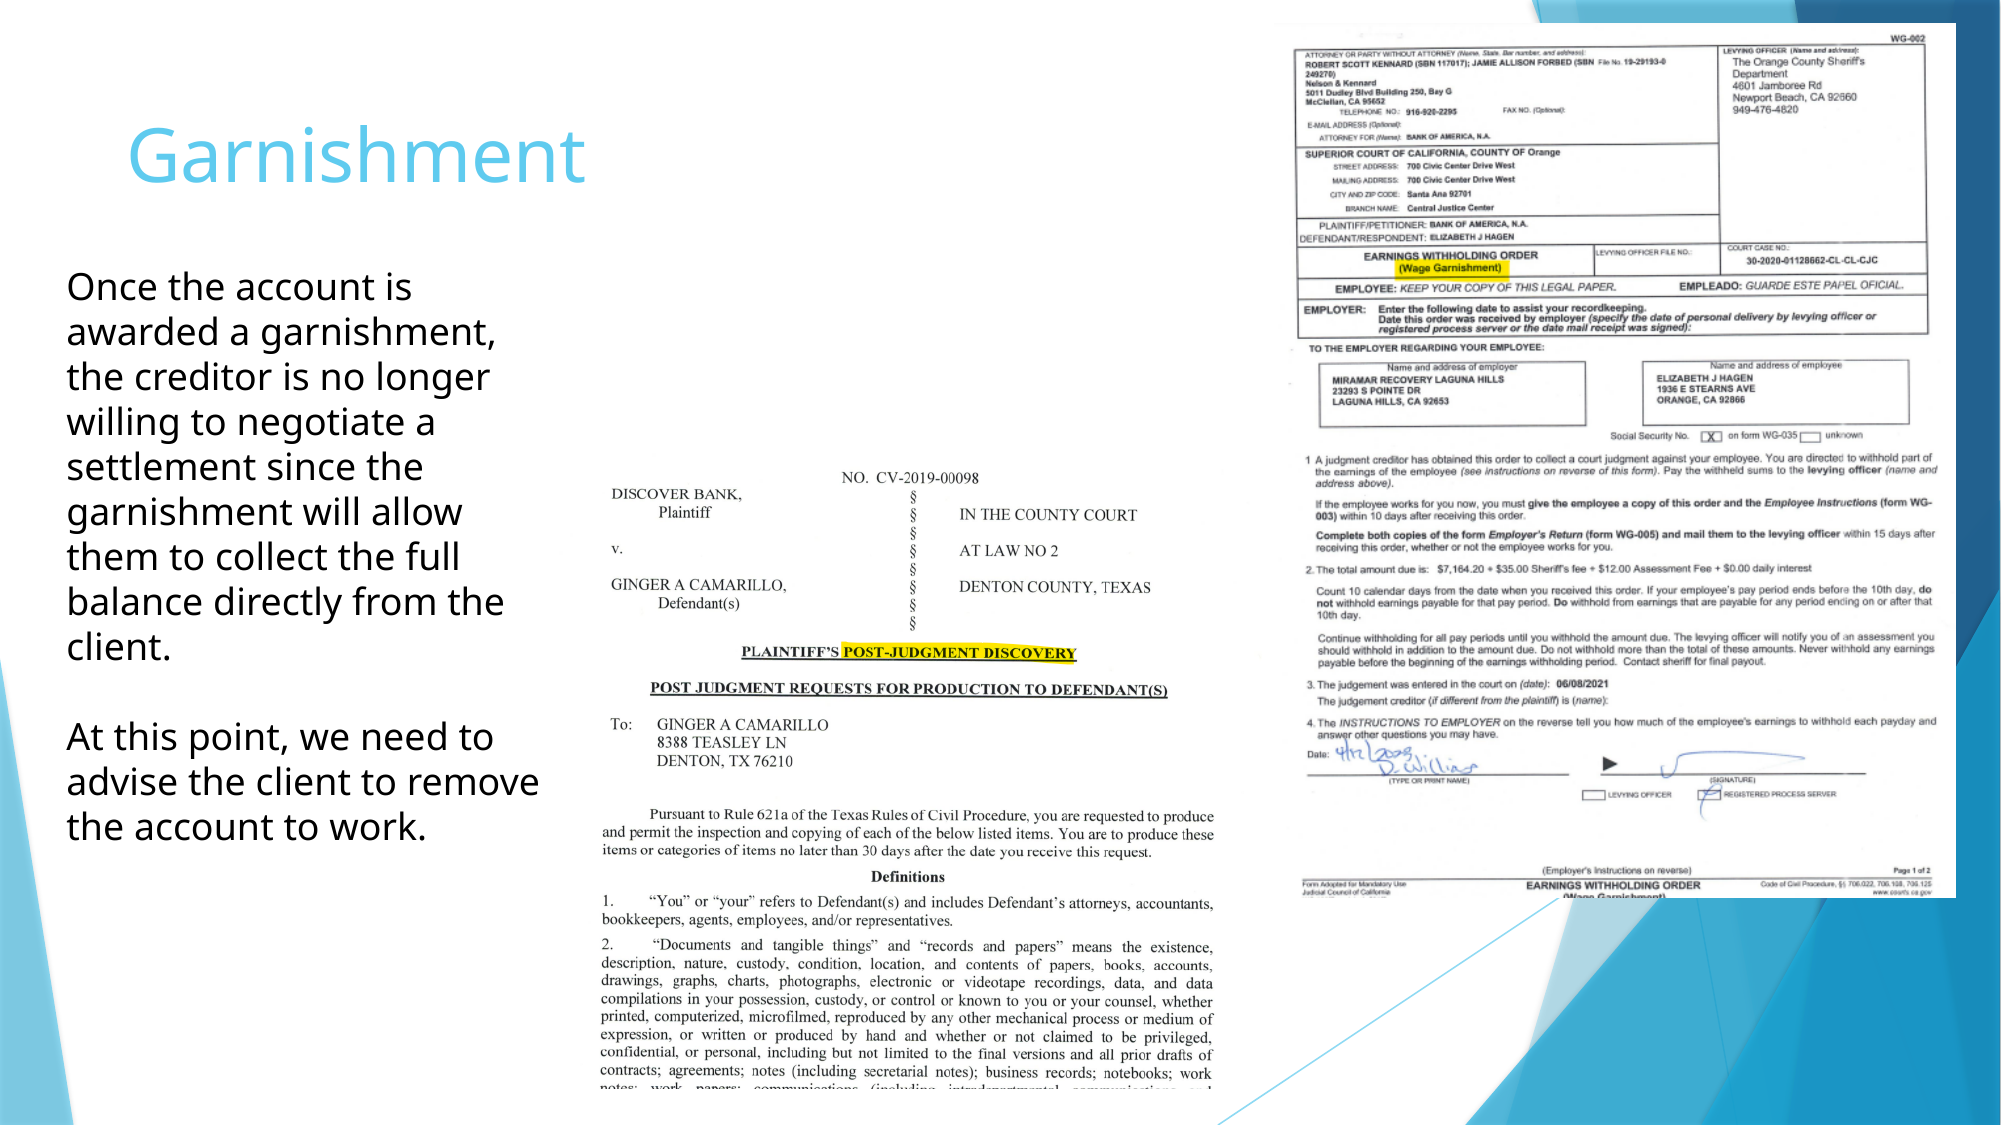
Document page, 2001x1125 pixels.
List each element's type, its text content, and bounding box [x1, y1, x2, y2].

picture [557, 453, 1262, 1090]
text_box Once the account is awarded a garnishment, the creditor is no longer willing to negotiate a settlement since the garnishment will allow them to collect the full balance directly from the client. At this point, we need to advise the client to remove the account to work. [51, 256, 572, 856]
title Garnishment [111, 99, 1268, 317]
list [1273, 23, 1957, 898]
